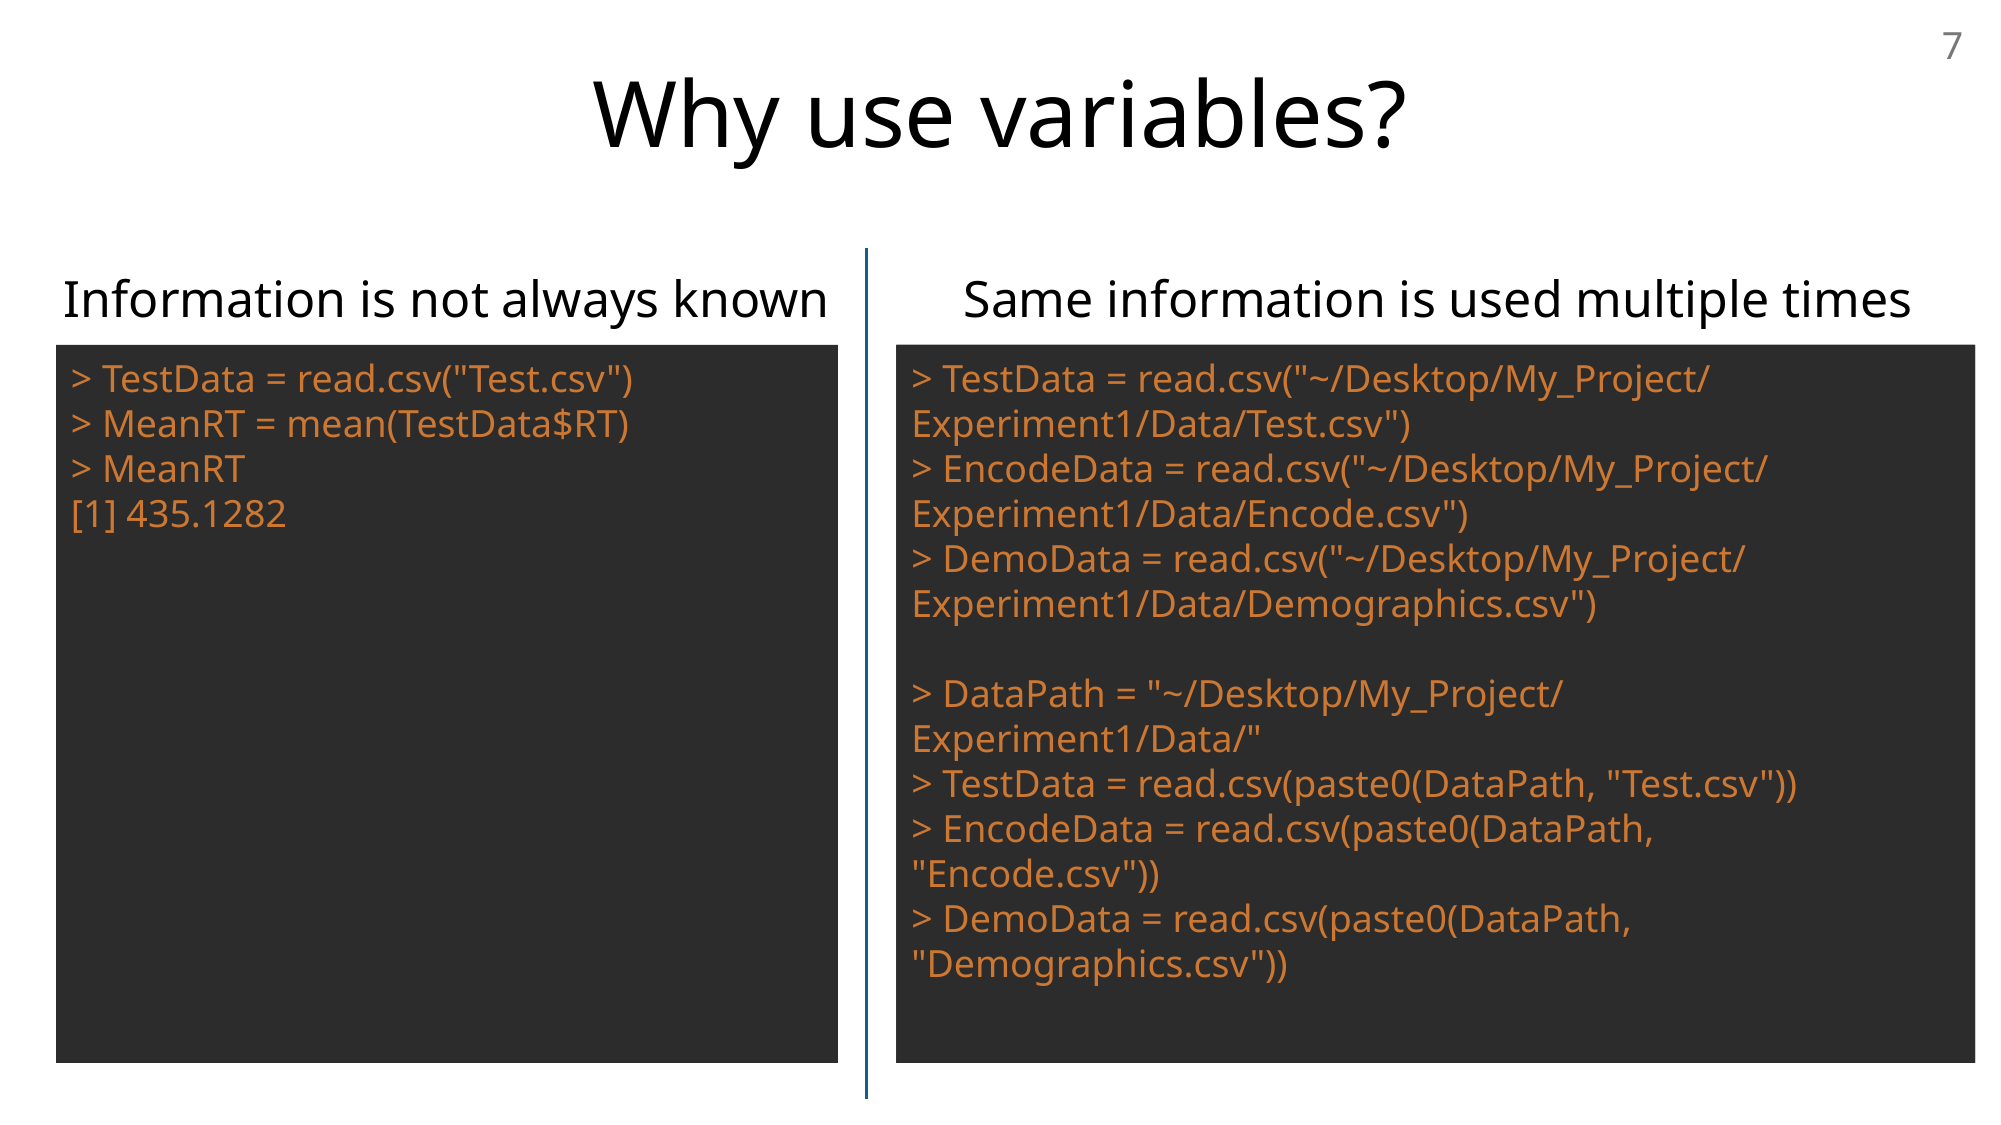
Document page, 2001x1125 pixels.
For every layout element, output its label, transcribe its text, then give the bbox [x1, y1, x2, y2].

slide_number 7 [1885, 17, 1979, 78]
text_box > TestData = read.csv("~/Desktop/My_Project/ Experiment1/Data/Test.csv") > EncodeData = read.csv("~/Desktop/My_Project/ Experiment1/Data/Encode.csv") > DemoData = read.csv("~/Desktop/My_Project/ Experiment1/Data/Demographics.csv") > DataPath = "~/Desktop/My_Project/ Experiment1/Data/" > TestData = read.csv(paste0(DataPath, "Test.csv")) > EncodeData = read.csv(paste0(DataPath, "Encode.csv")) > DemoData = read.csv(paste0(DataPath, "Demographics.csv")) [895, 343, 1977, 1064]
text_box Same information is used multiple times [948, 259, 1928, 335]
text_box > TestData = read.csv("Test.csv") > MeanRT = mean(TestData$RT) > MeanRT [1] 435.1282 [55, 343, 839, 1064]
text_box Information is not always known [49, 259, 846, 335]
title Why use variables? [137, 9, 1863, 227]
